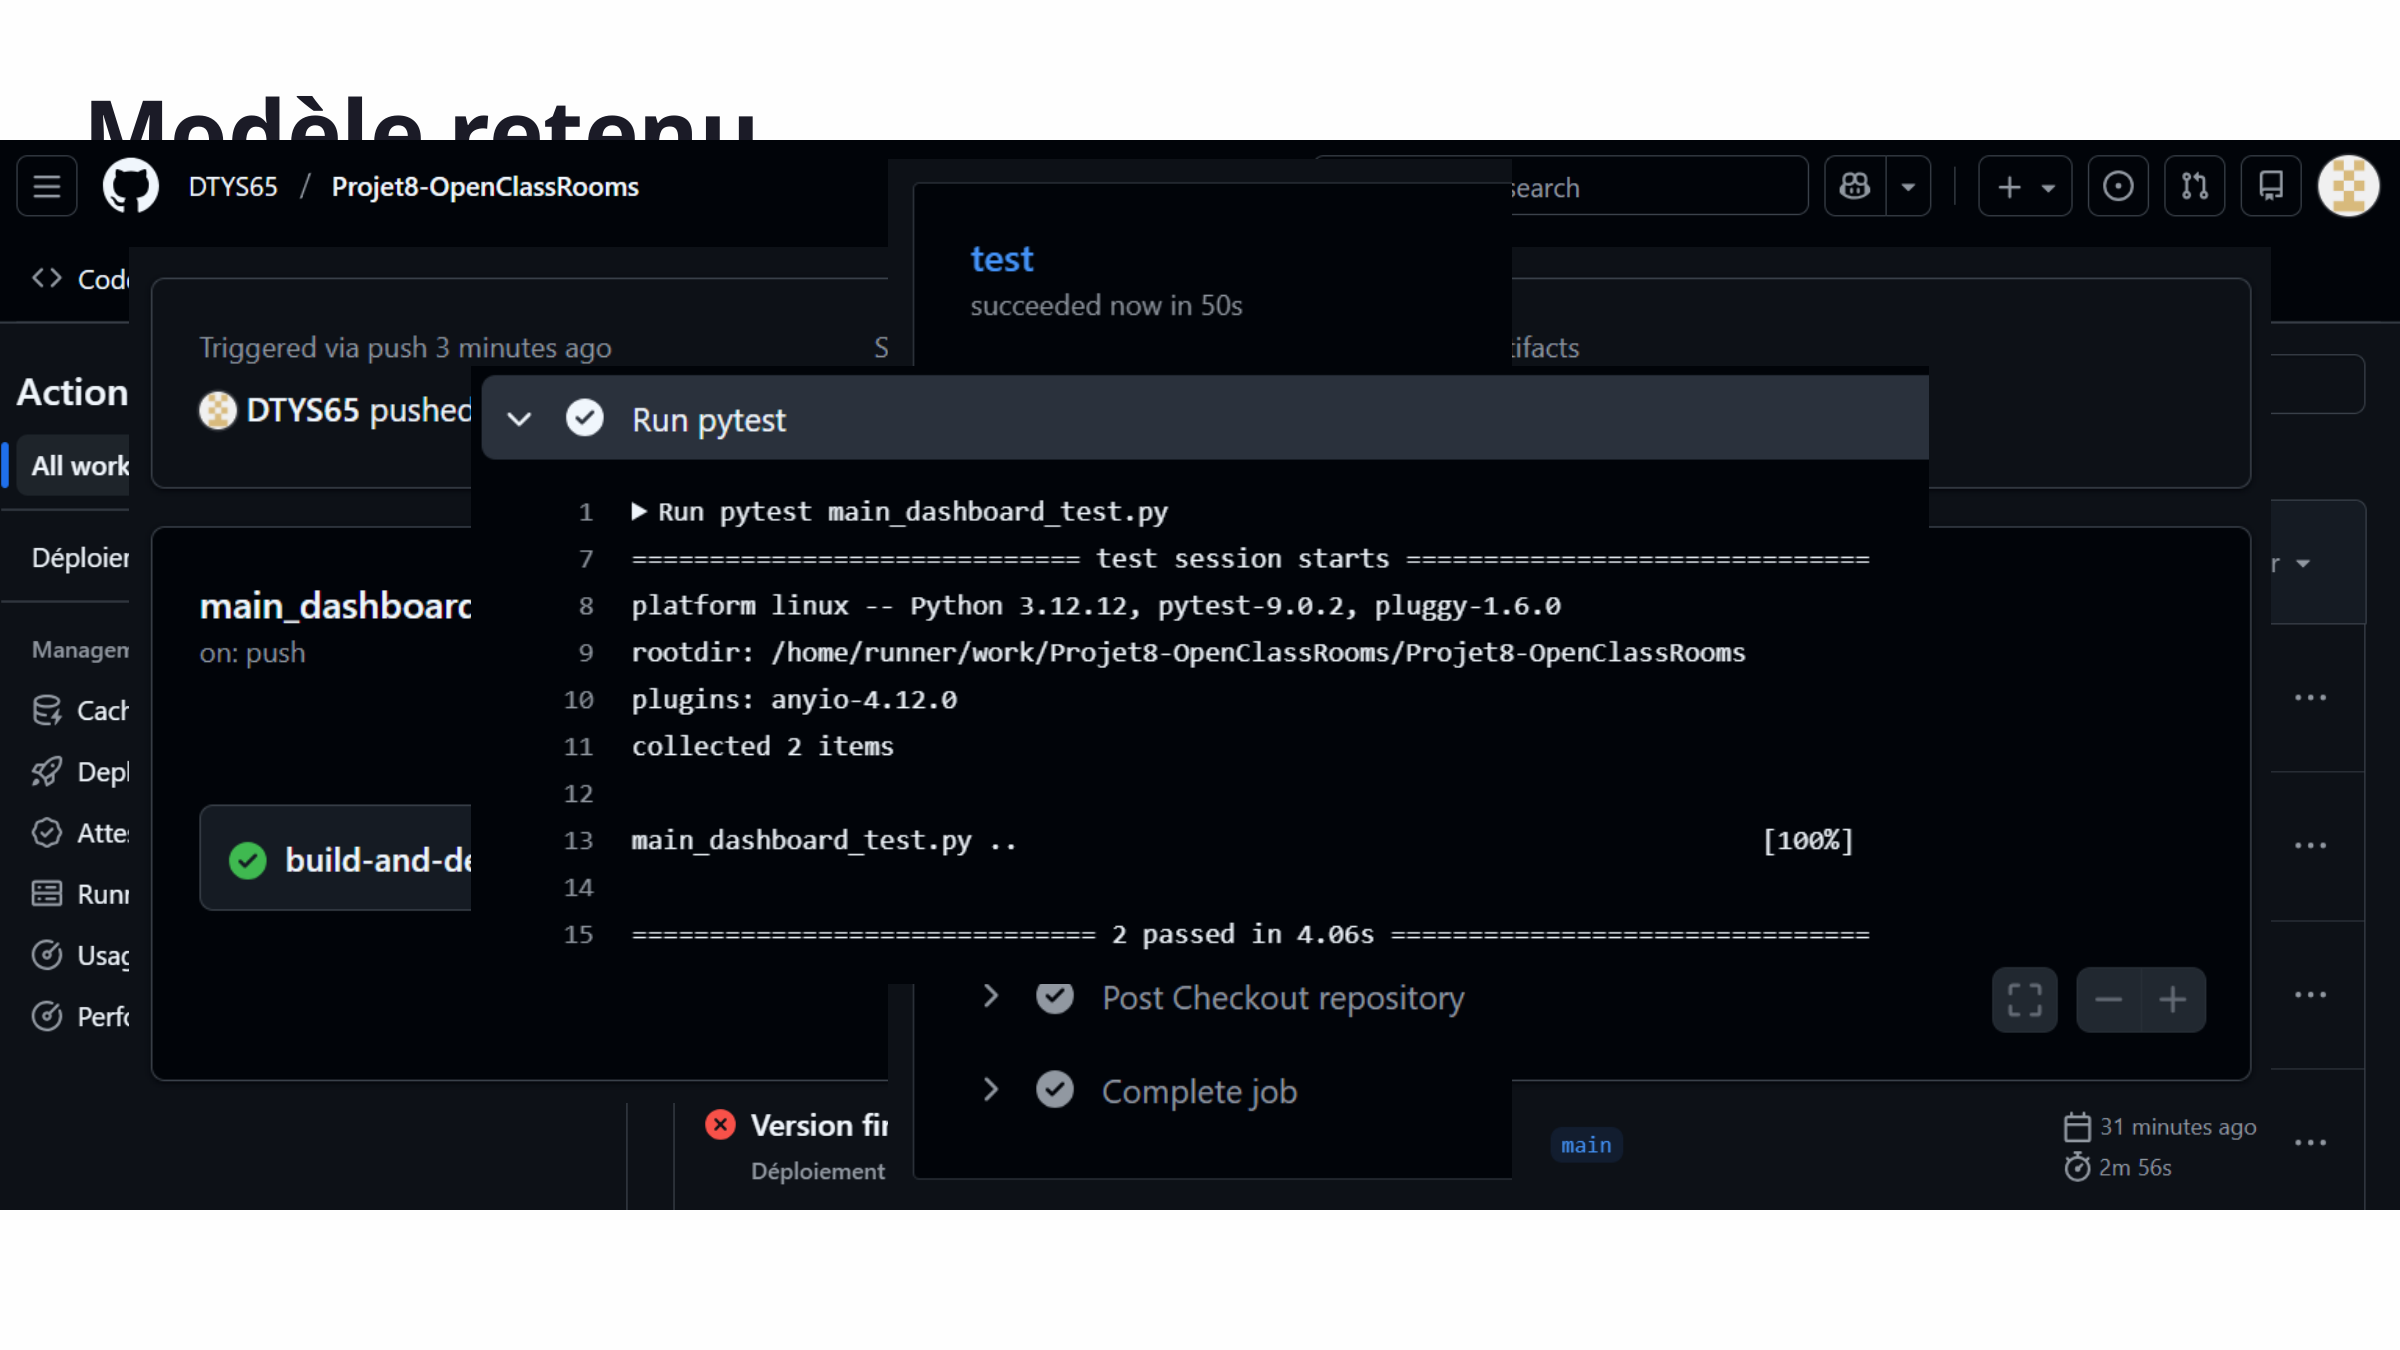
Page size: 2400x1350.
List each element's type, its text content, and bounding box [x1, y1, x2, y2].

picture [0, 140, 2400, 1210]
text_box Modèle retenu [83, 70, 2315, 140]
